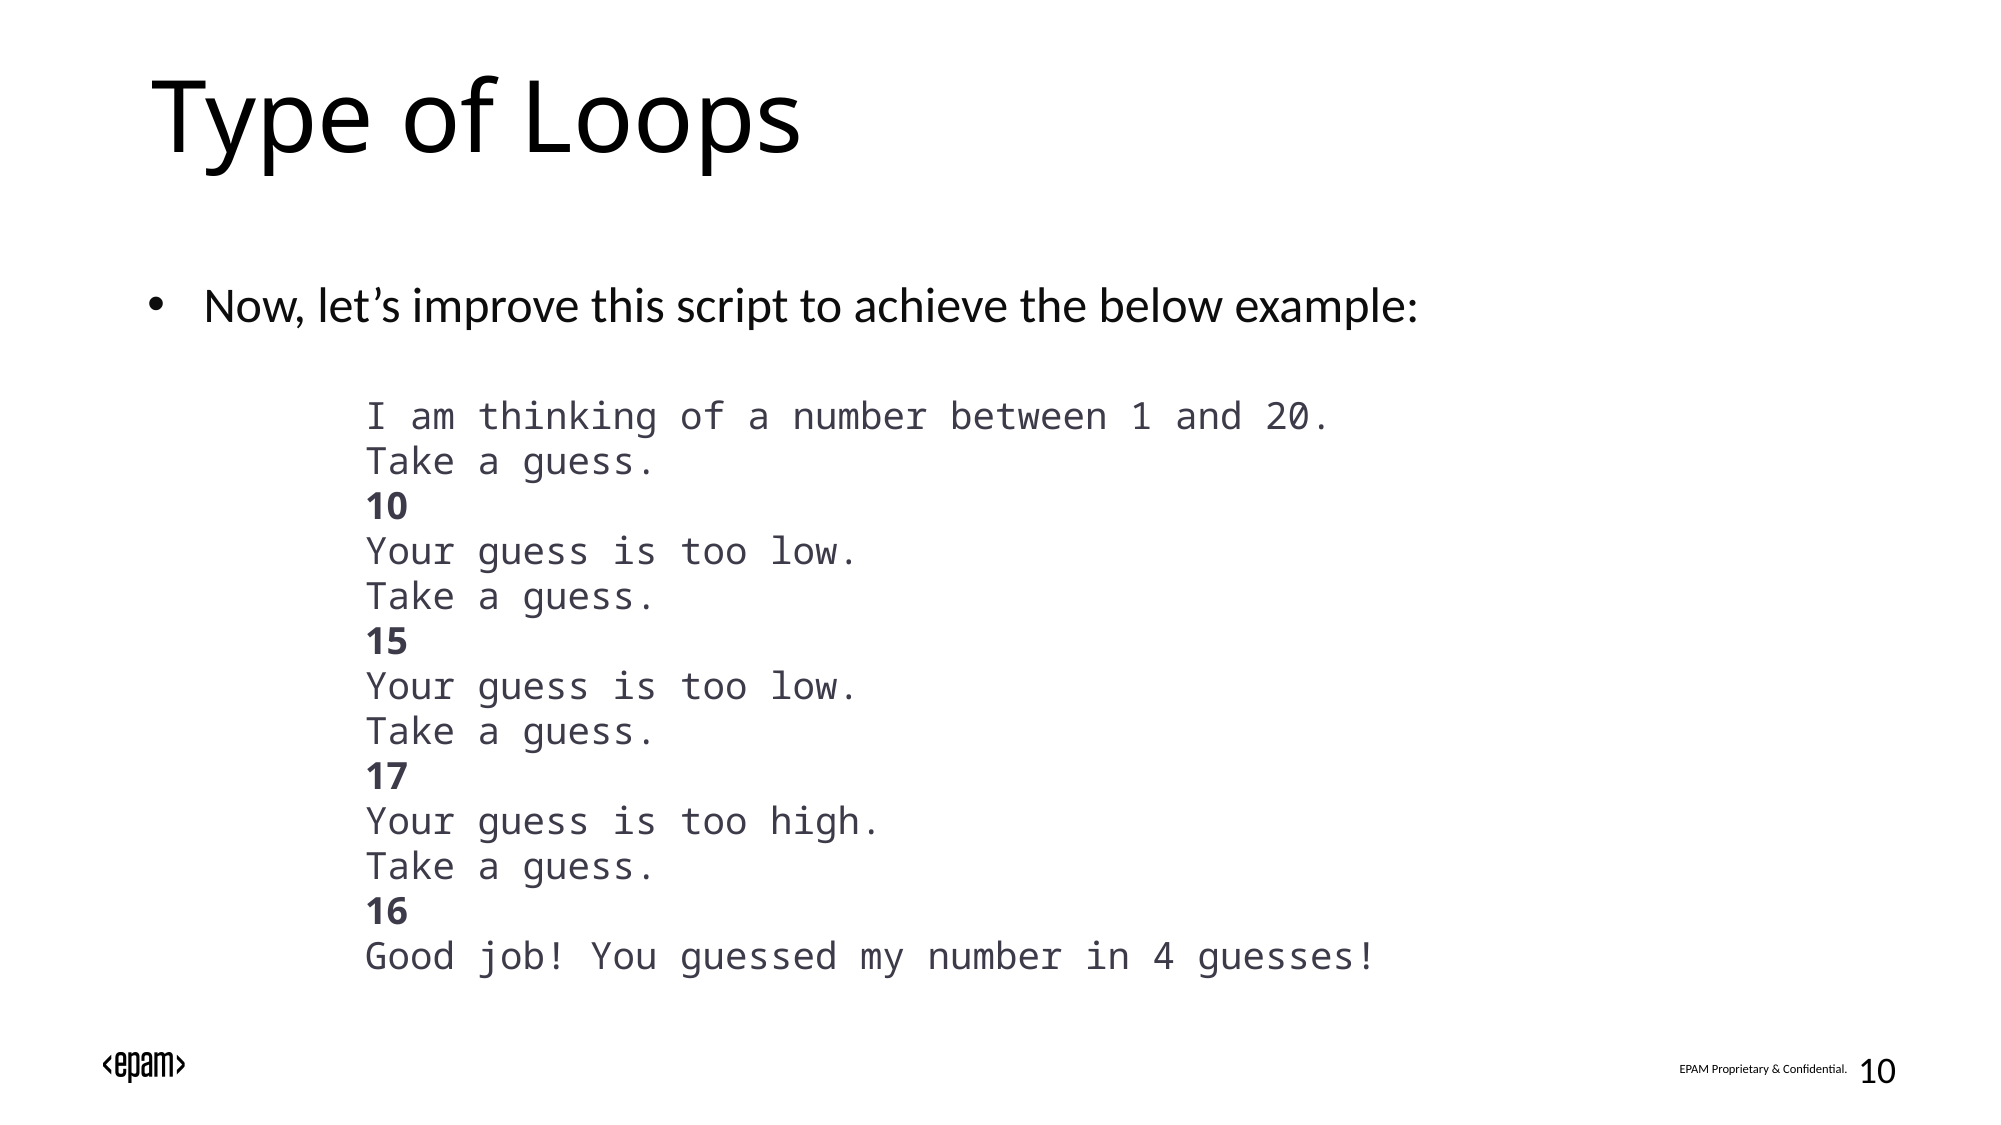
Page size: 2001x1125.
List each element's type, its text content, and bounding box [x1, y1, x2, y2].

text_box Now, let’s improve this script to achieve the below example: [132, 265, 1678, 341]
text_box I am thinking of a number between 1 and 20. Take a guess. 10 Your guess is too low. Take a guess. 15 Your guess is too low. Take a guess. 17 Your guess is too high. Take a guess. 16 Good job! You guessed my number in 4 guesses! [350, 385, 1393, 985]
title Type of Loops [151, 52, 1354, 158]
